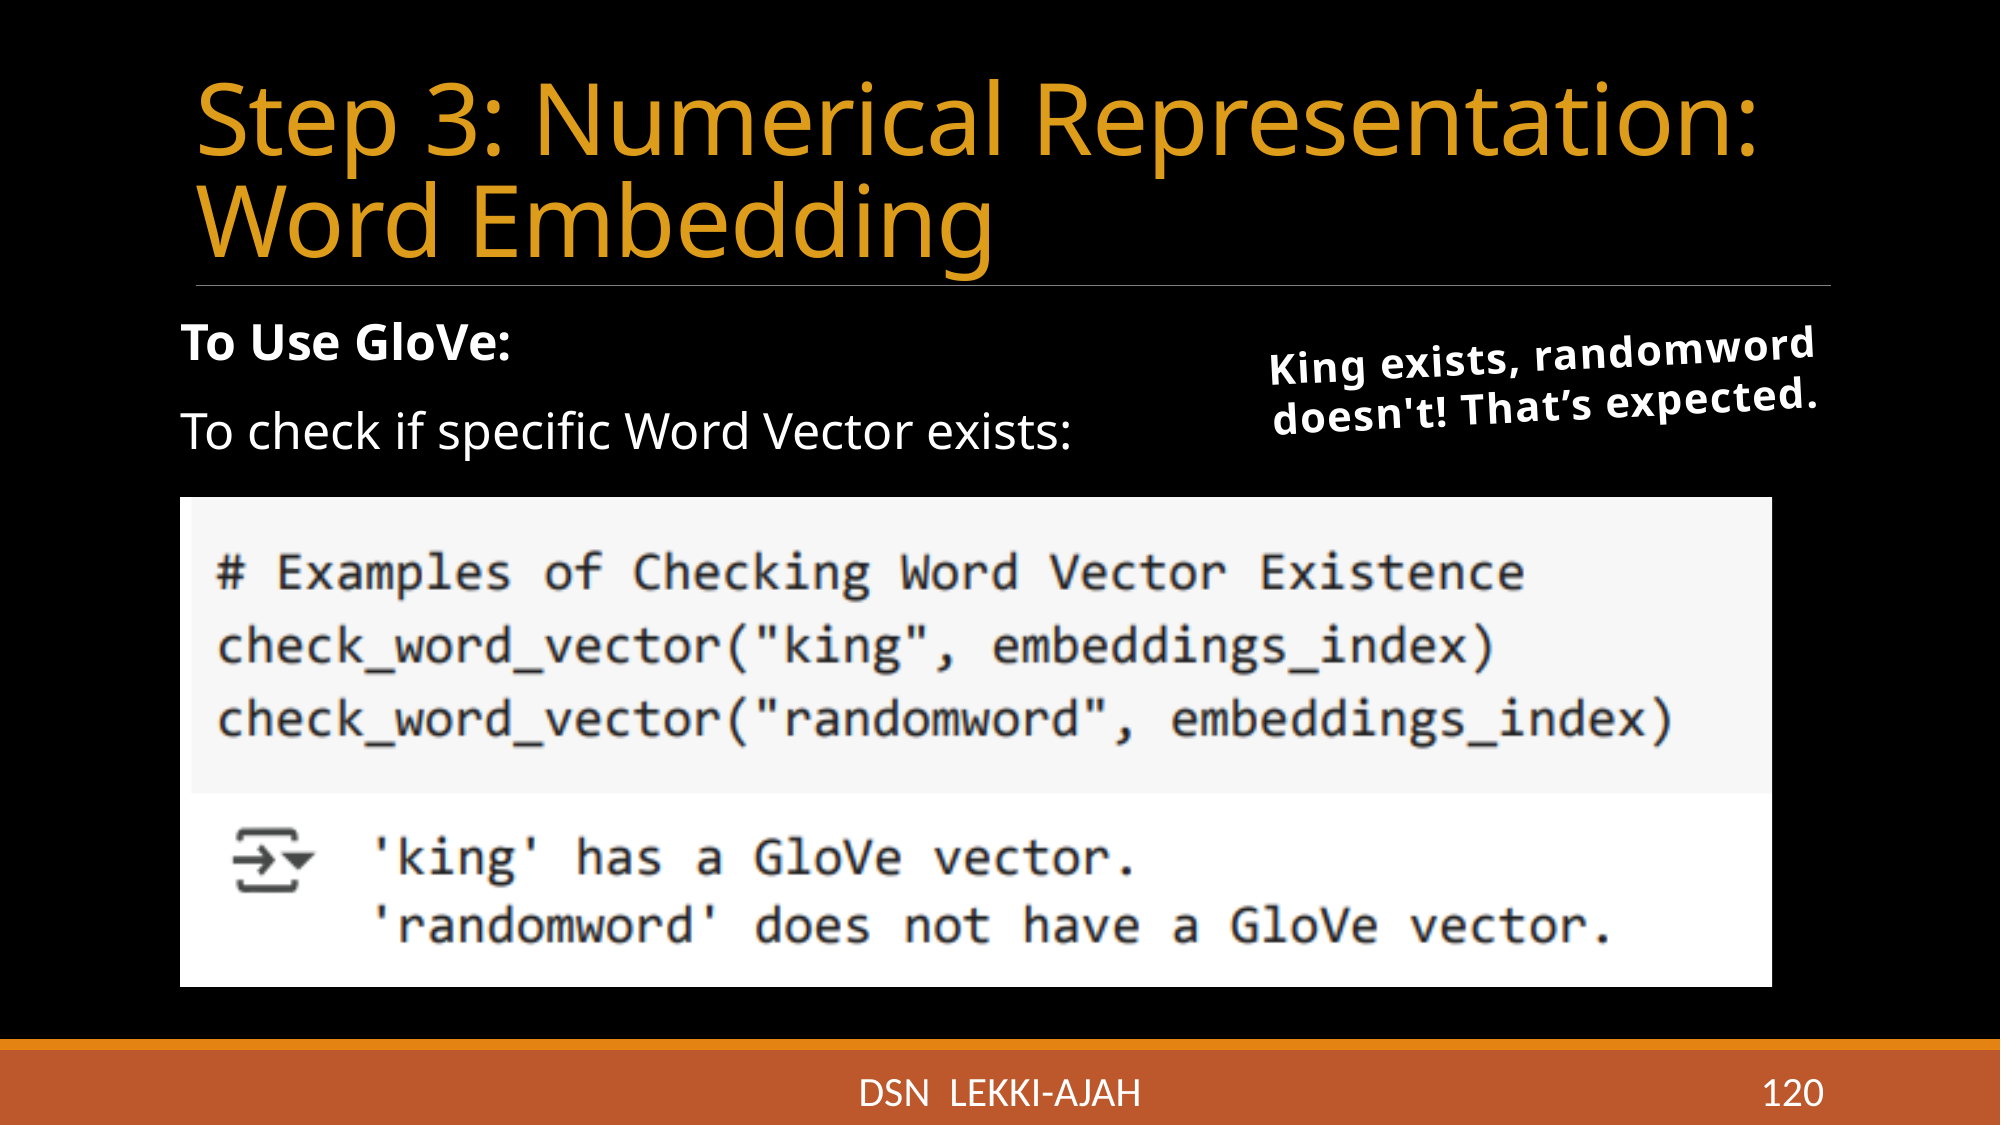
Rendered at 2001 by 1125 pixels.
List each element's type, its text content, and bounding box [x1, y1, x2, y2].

title Step 3: Numerical Representation: Word Embedding [180, 47, 1830, 285]
picture [179, 497, 1773, 987]
slide_number 120 [1624, 1059, 1840, 1120]
list To Use GloVe: To check if specific Word Vector exists: [180, 302, 1891, 1054]
text_box [277, 997, 933, 1054]
footer DSN LEKKI-AJAH [604, 1059, 1396, 1120]
text_box King exists, randomword doesn't! That’s expected. [1170, 302, 1917, 456]
